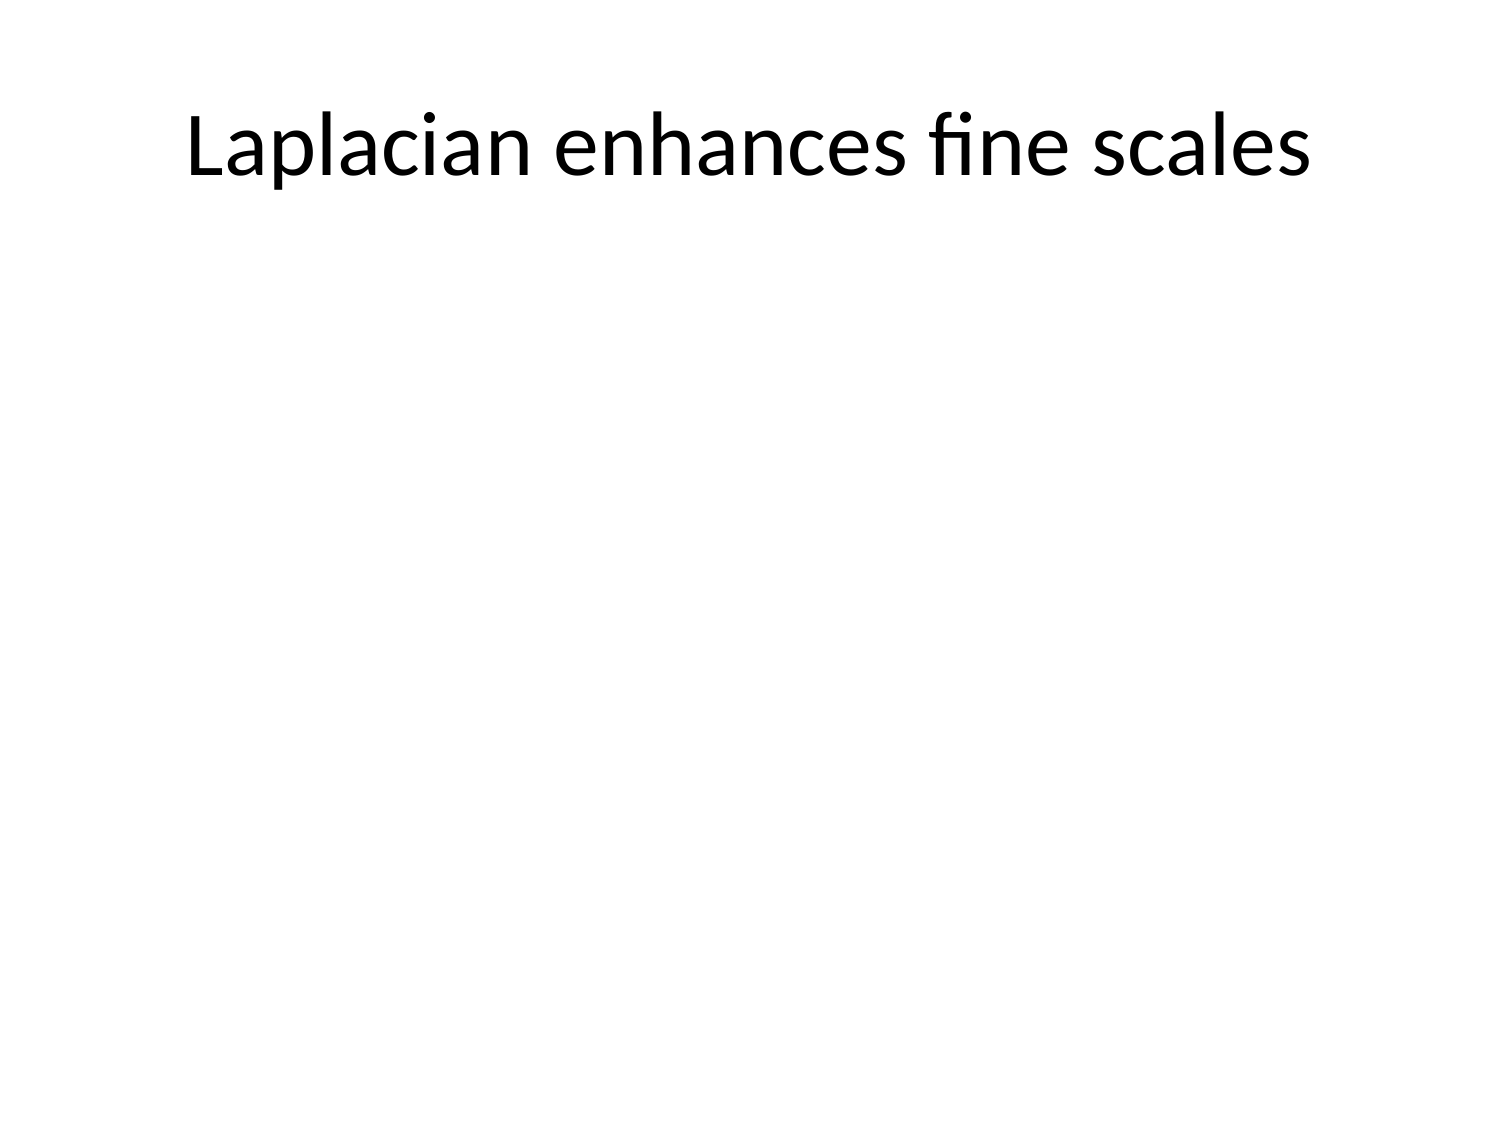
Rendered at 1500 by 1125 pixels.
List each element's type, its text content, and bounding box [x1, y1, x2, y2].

title Laplacian enhances fine scales [75, 45, 1425, 233]
